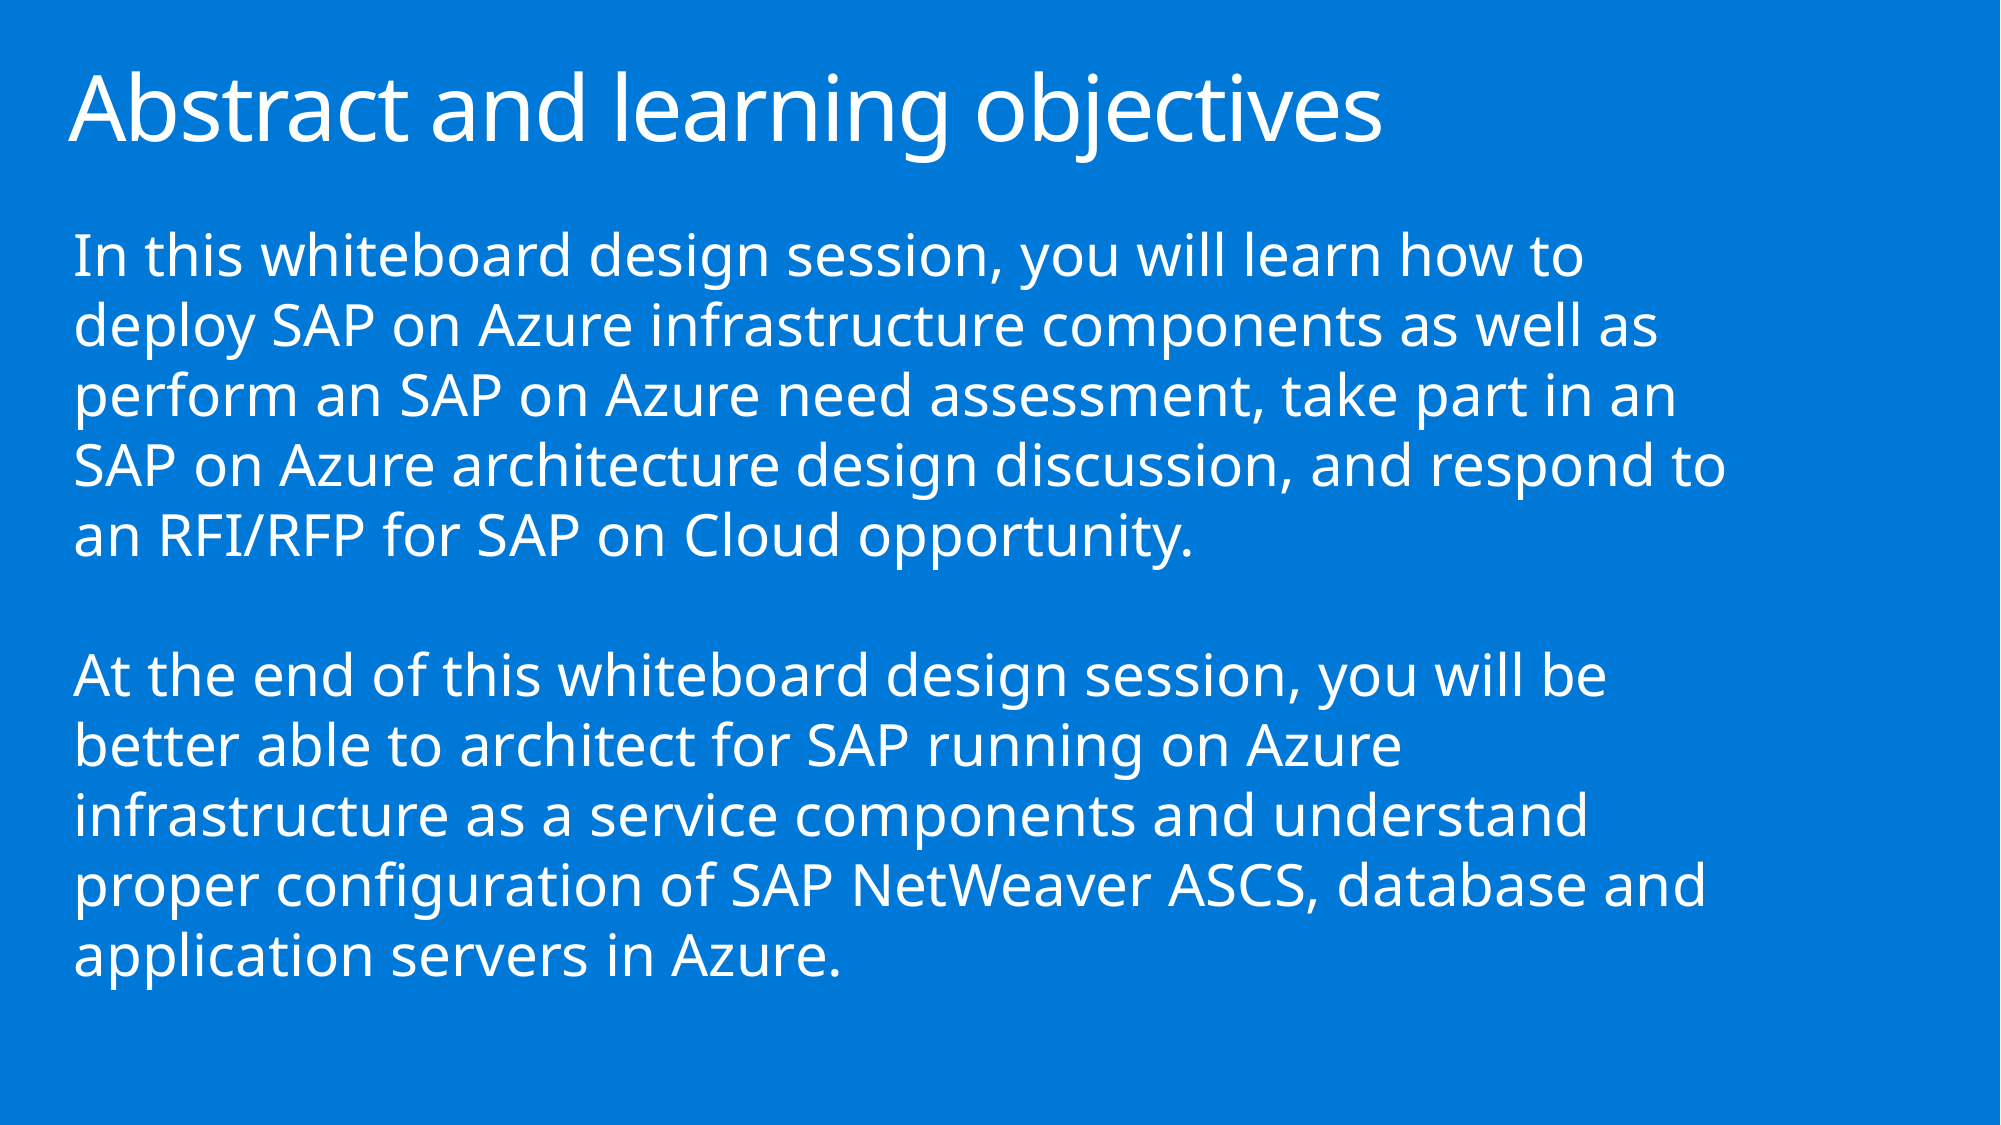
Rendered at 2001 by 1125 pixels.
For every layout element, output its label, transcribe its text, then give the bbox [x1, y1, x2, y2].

text_box In this whiteboard design session, you will learn how to deploy SAP on Azure infrastructure components as well as perform an SAP on Azure need assessment, take part in an SAP on Azure architecture design discussion, and respond to an RFI/RFP for SAP on Cloud opportunity. At the end of this whiteboard design session, you will be better able to architect for SAP running on Azure infrastructure as a service components and understand proper configuration of SAP NetWeaver ASCS, database and application servers in Azure. [43, 194, 1799, 1012]
title Abstract and learning objectives [44, 47, 1957, 196]
